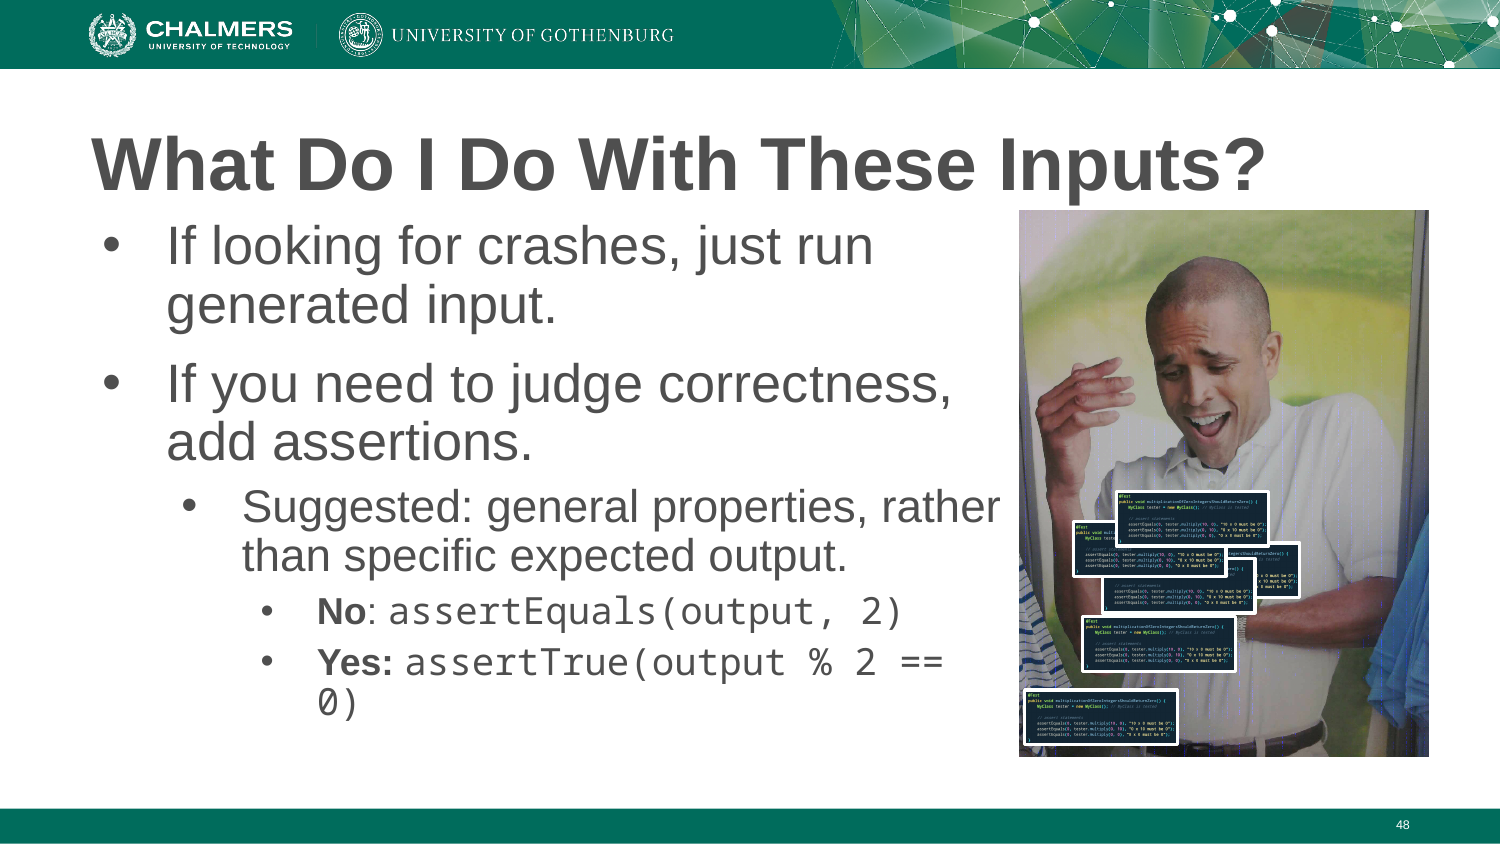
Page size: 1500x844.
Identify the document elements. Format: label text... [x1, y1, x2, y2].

picture [759, 0, 1500, 68]
slide_number ‹#› [1074, 809, 1425, 844]
picture [950, 210, 1498, 757]
picture [64, 0, 696, 85]
title What Do I Do With These Inputs? [76, 100, 1425, 210]
list If looking for crashes, just run generated input. If you need to judge correctness, add assertions. Suggested: general properties, rather than specific expected output. No: assertEquals(output, 2) Yes: assertTrue(output % 2 == 0) [76, 210, 1027, 782]
